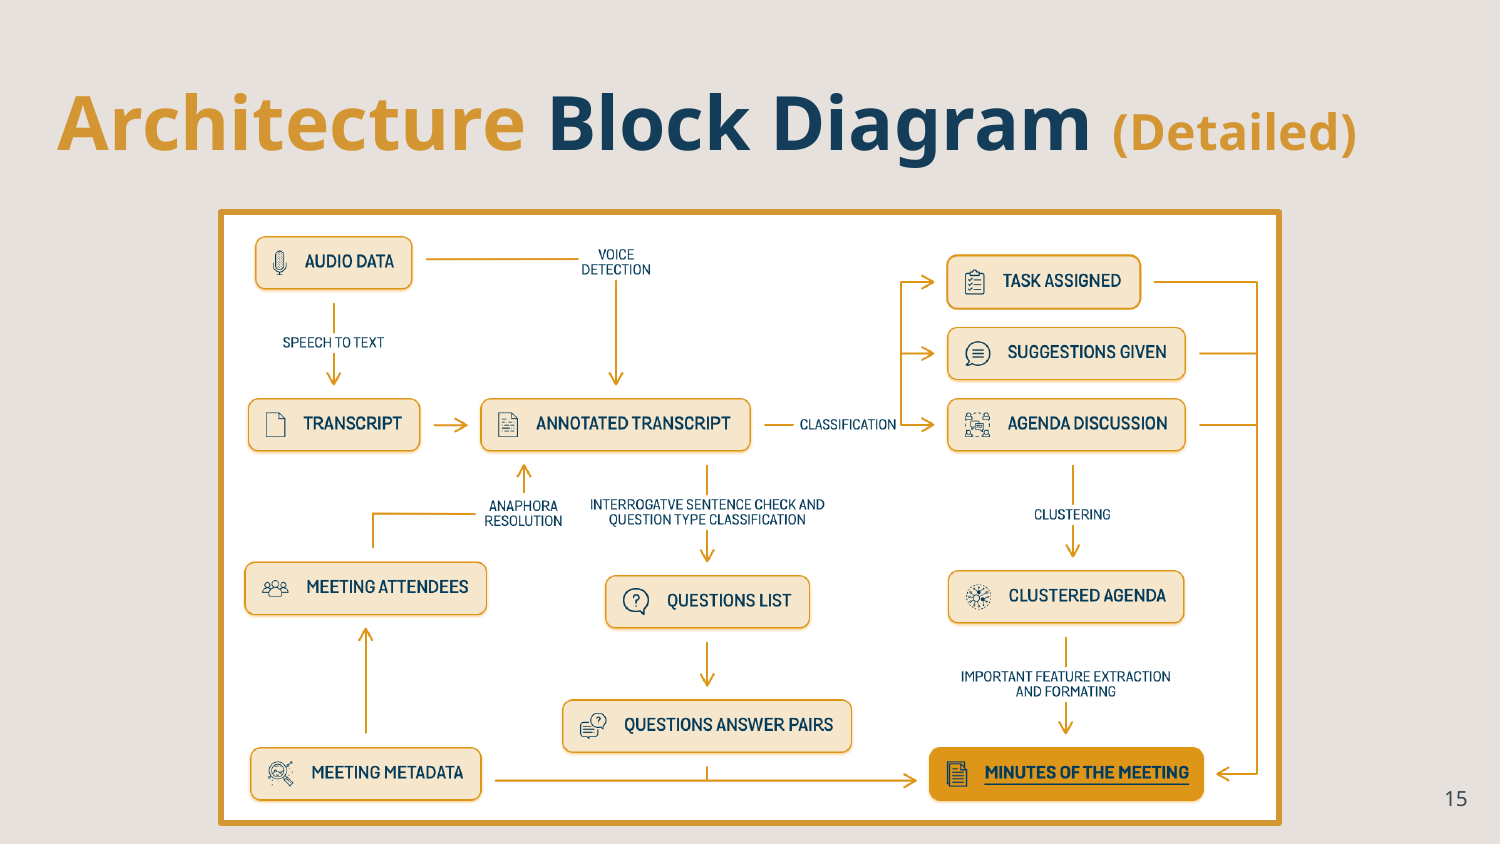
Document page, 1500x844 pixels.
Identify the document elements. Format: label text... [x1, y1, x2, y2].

title Architecture Block Diagram (Detailed) [42, 60, 1458, 189]
slide_number ‹#› [1392, 767, 1483, 833]
picture [223, 214, 1277, 821]
